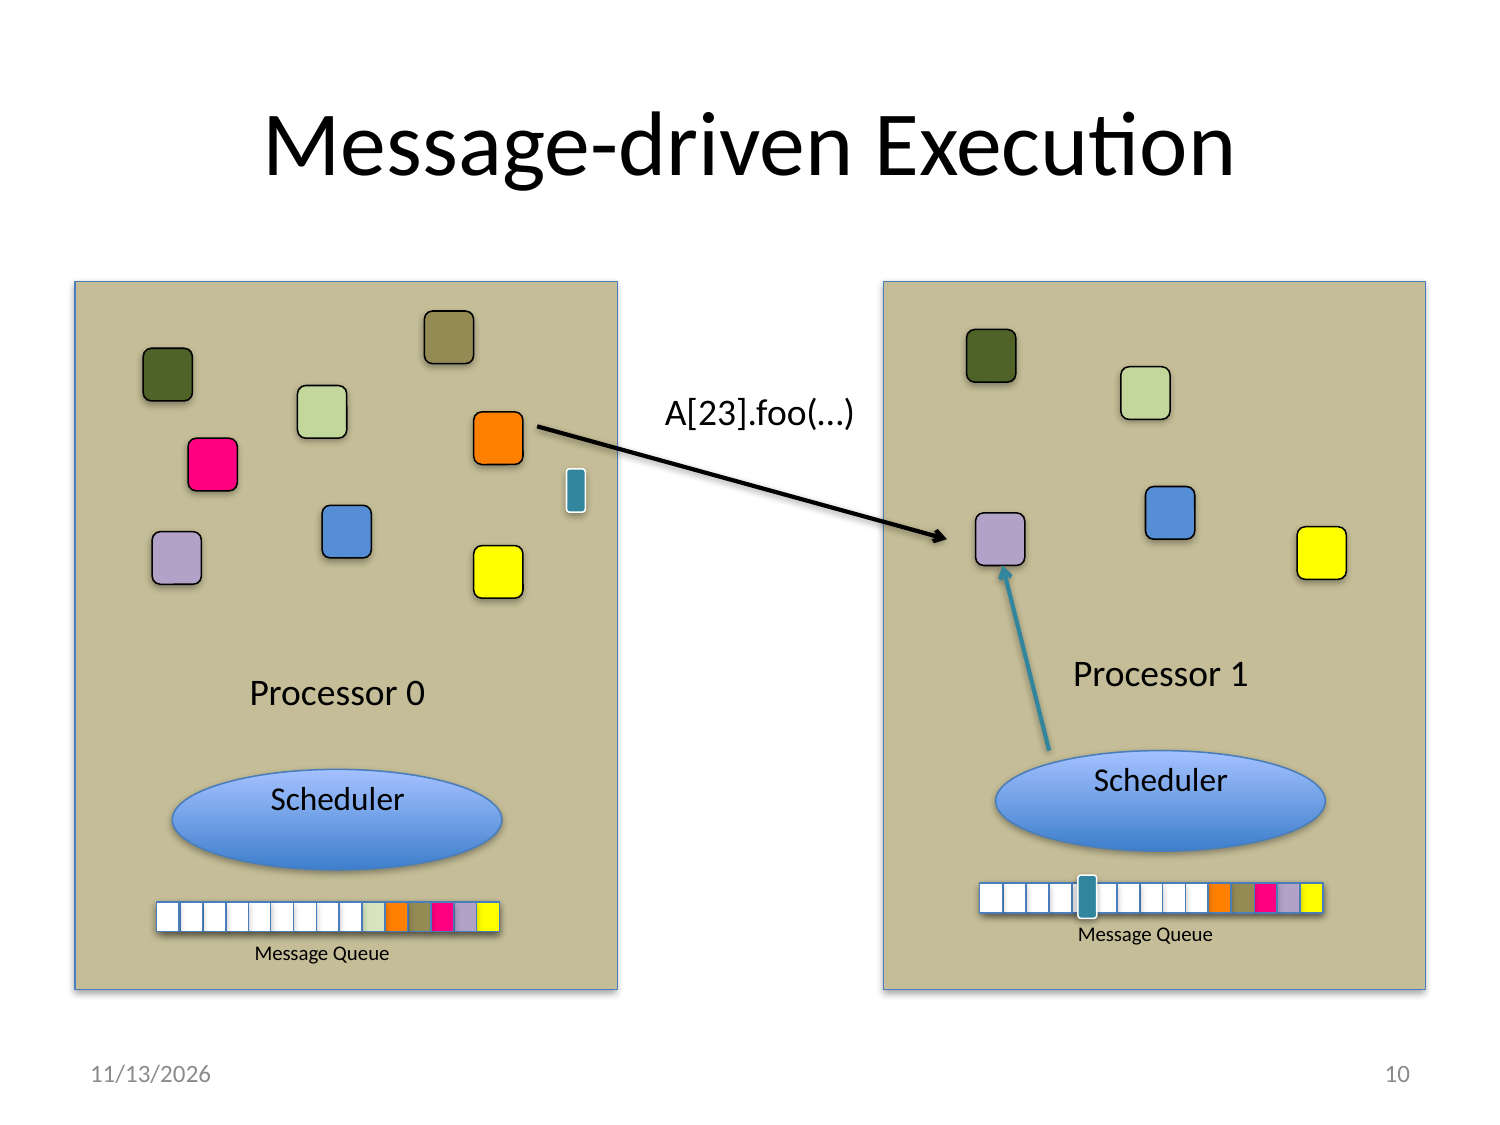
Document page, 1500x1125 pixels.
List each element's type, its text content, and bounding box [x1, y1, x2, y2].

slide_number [75, 1042, 425, 1103]
title Message-driven Execution [75, 45, 1425, 233]
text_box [536, 426, 948, 540]
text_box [1002, 565, 1050, 751]
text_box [883, 281, 1426, 990]
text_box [74, 281, 618, 990]
slide_number 10 [1074, 1042, 1425, 1103]
text_box A[23].foo(…) [649, 380, 875, 424]
